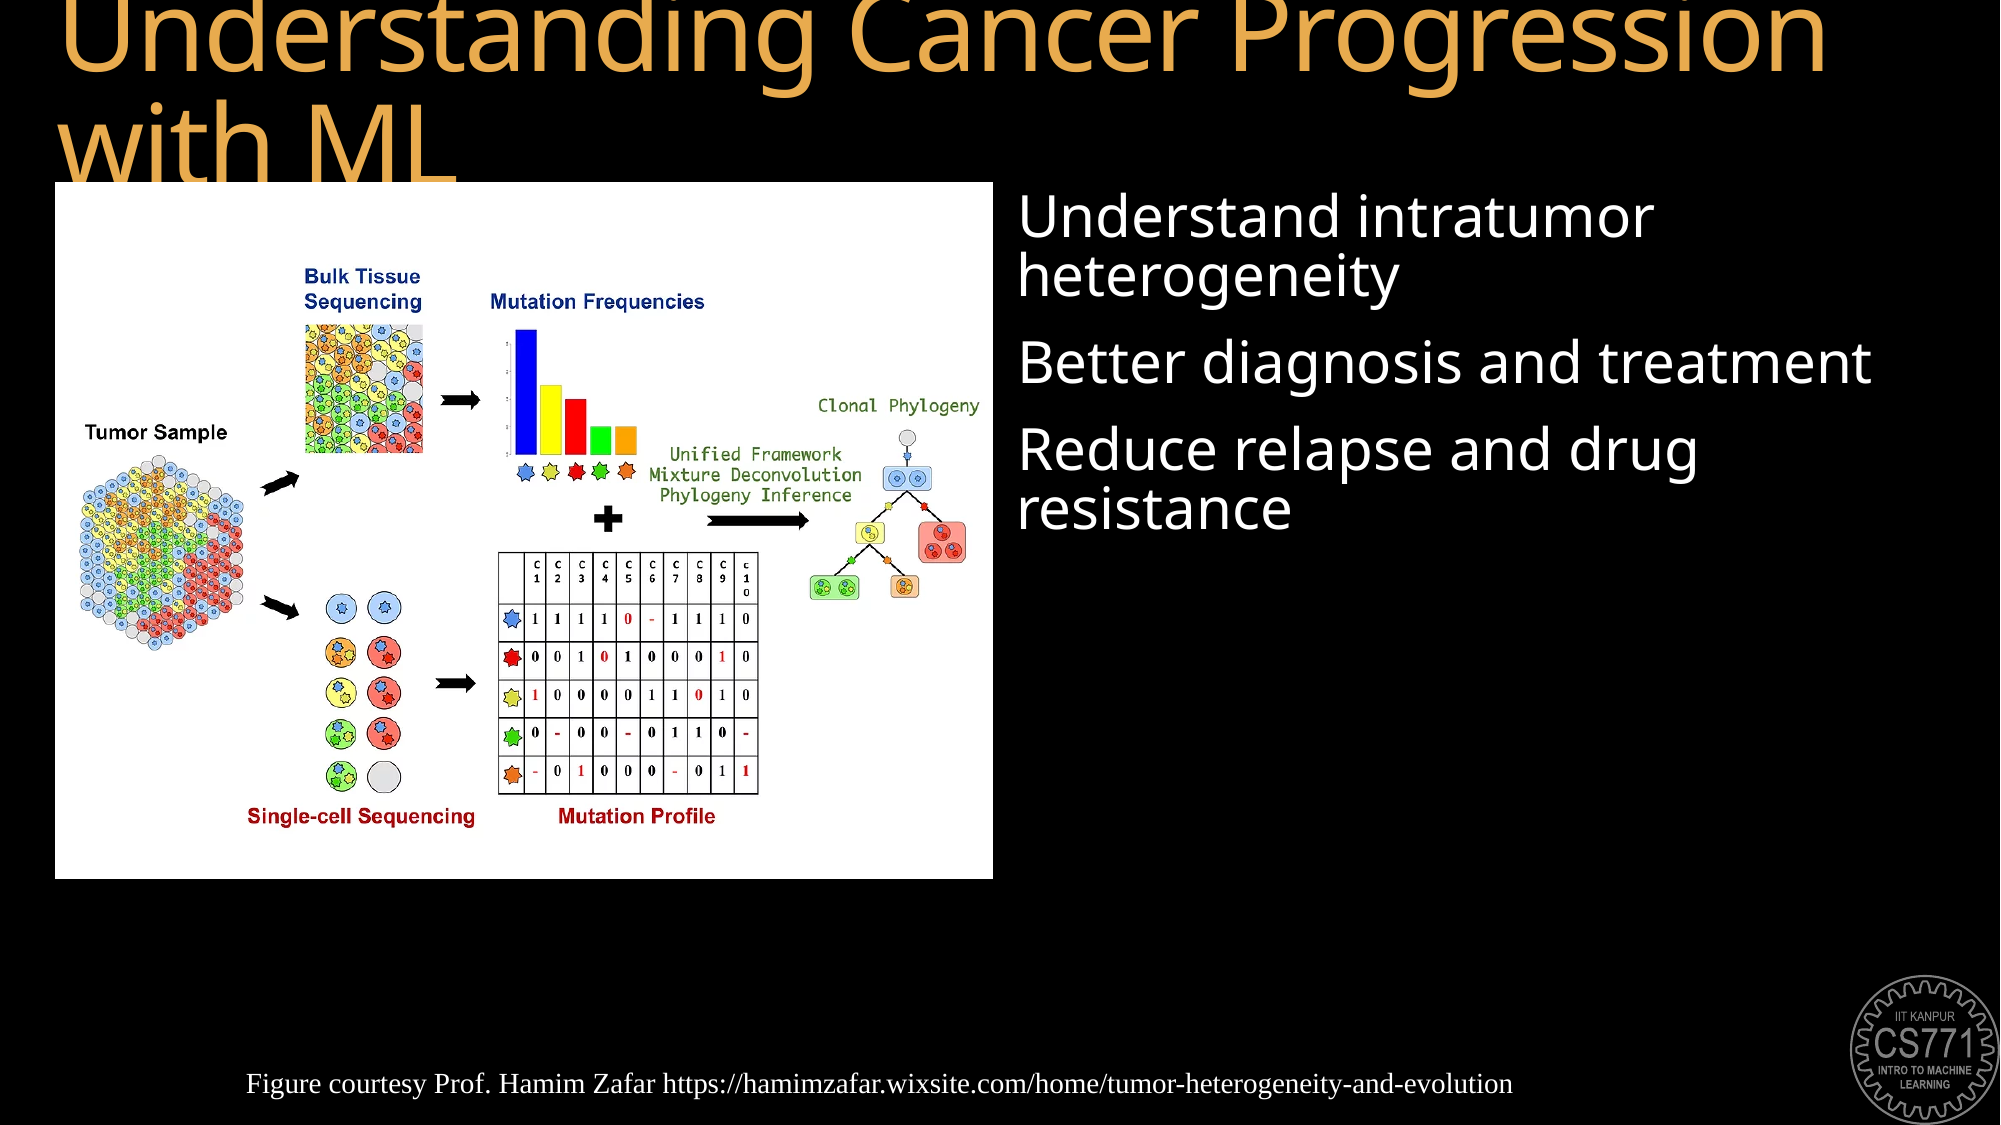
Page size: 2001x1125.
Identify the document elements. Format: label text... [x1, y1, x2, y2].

list Understand intratumor heterogeneity Better diagnosis and treatment Reduce relapse and drug resistance [986, 182, 1945, 1052]
footer Figure courtesy Prof. Hamim Zafar https://hamimzafar.wixsite.com/home/tumor-heterogeneity-and-evolution [41, 1051, 1718, 1113]
title Understanding Cancer Progression with ML [41, 5, 1945, 183]
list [55, 182, 993, 880]
